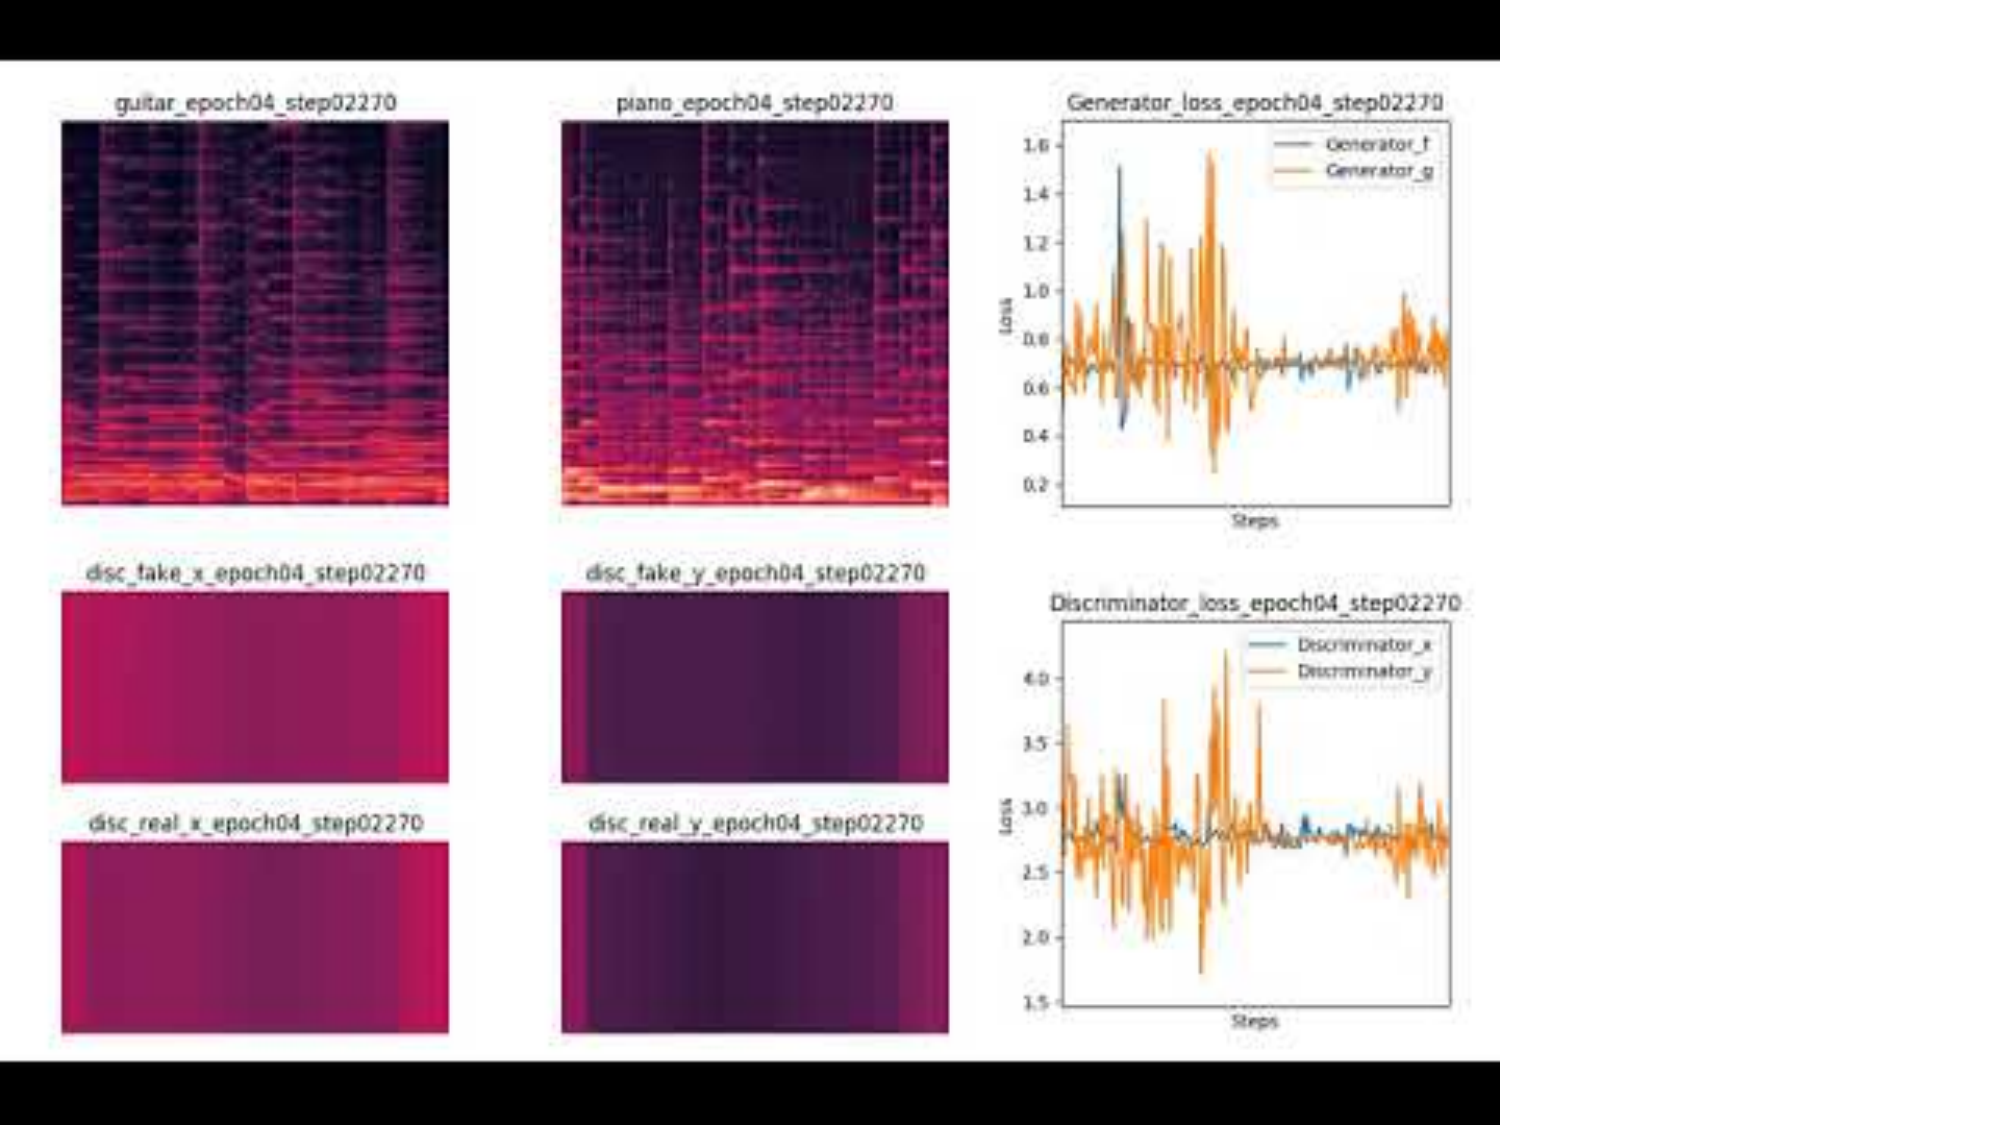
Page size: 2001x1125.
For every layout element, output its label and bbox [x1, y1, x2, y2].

picture [0, 0, 1501, 1125]
